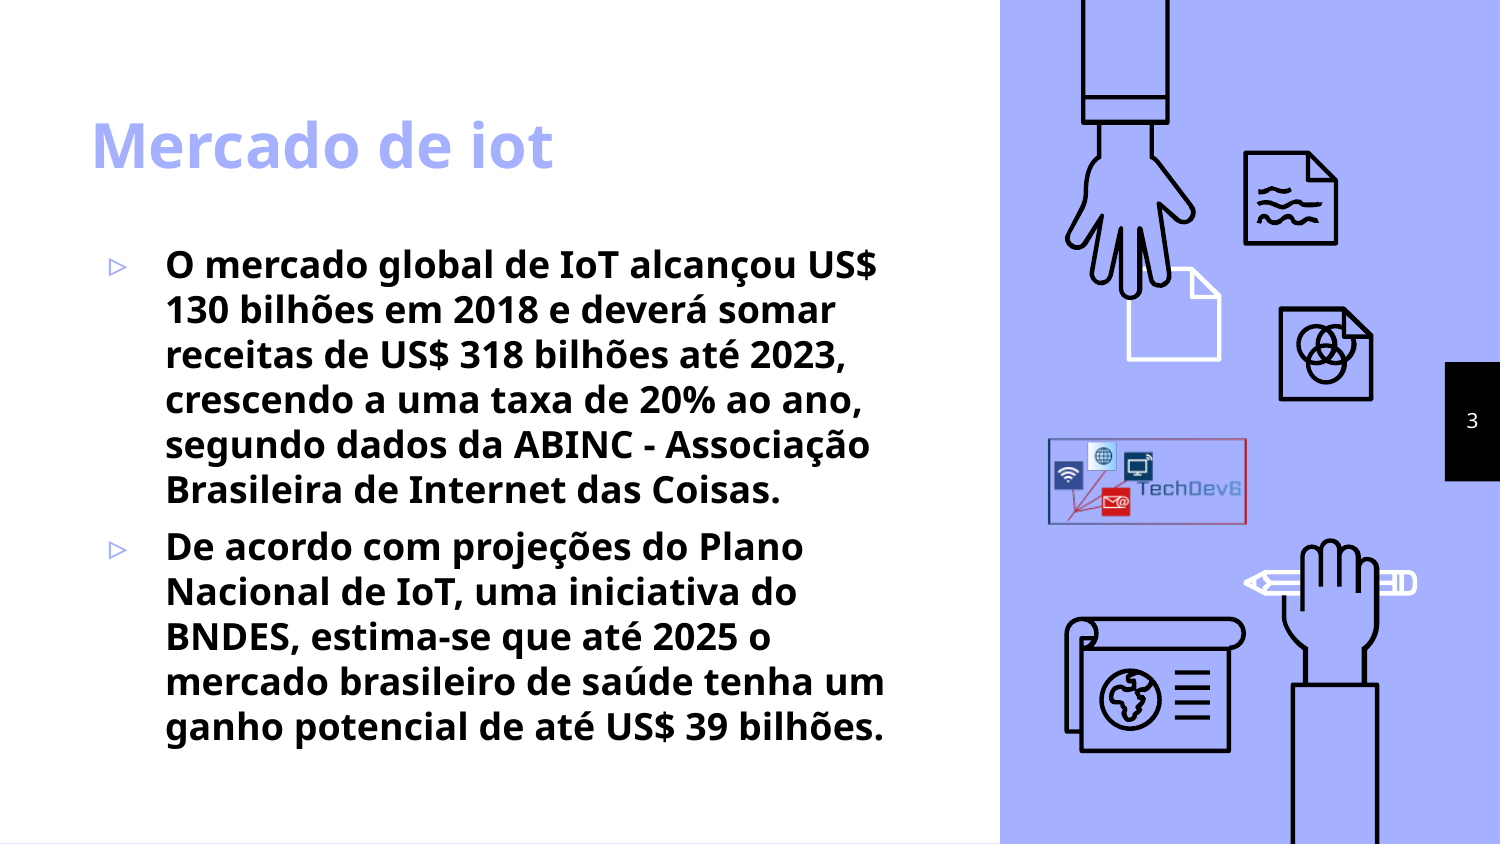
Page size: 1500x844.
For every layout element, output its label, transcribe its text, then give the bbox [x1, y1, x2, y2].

picture [1037, 371, 1258, 592]
title Mercado de iot [75, 55, 918, 197]
slide_number 3 [1444, 362, 1500, 482]
list O mercado global de IoT alcançou US$ 130 bilhões em 2018 e deverá somar receitas de US$ 318 bilhões até 2023, crescendo a uma taxa de 20% ao ano, segundo dados da ABINC - Associação Brasileira de Internet das Coisas. De acordo com projeções do Plano Nacional de IoT, uma iniciativa do BNDES, estima-se que até 2025 o mercado brasileiro de saúde tenha um ganho potencial de até US$ 39 bilhões. [75, 225, 941, 782]
